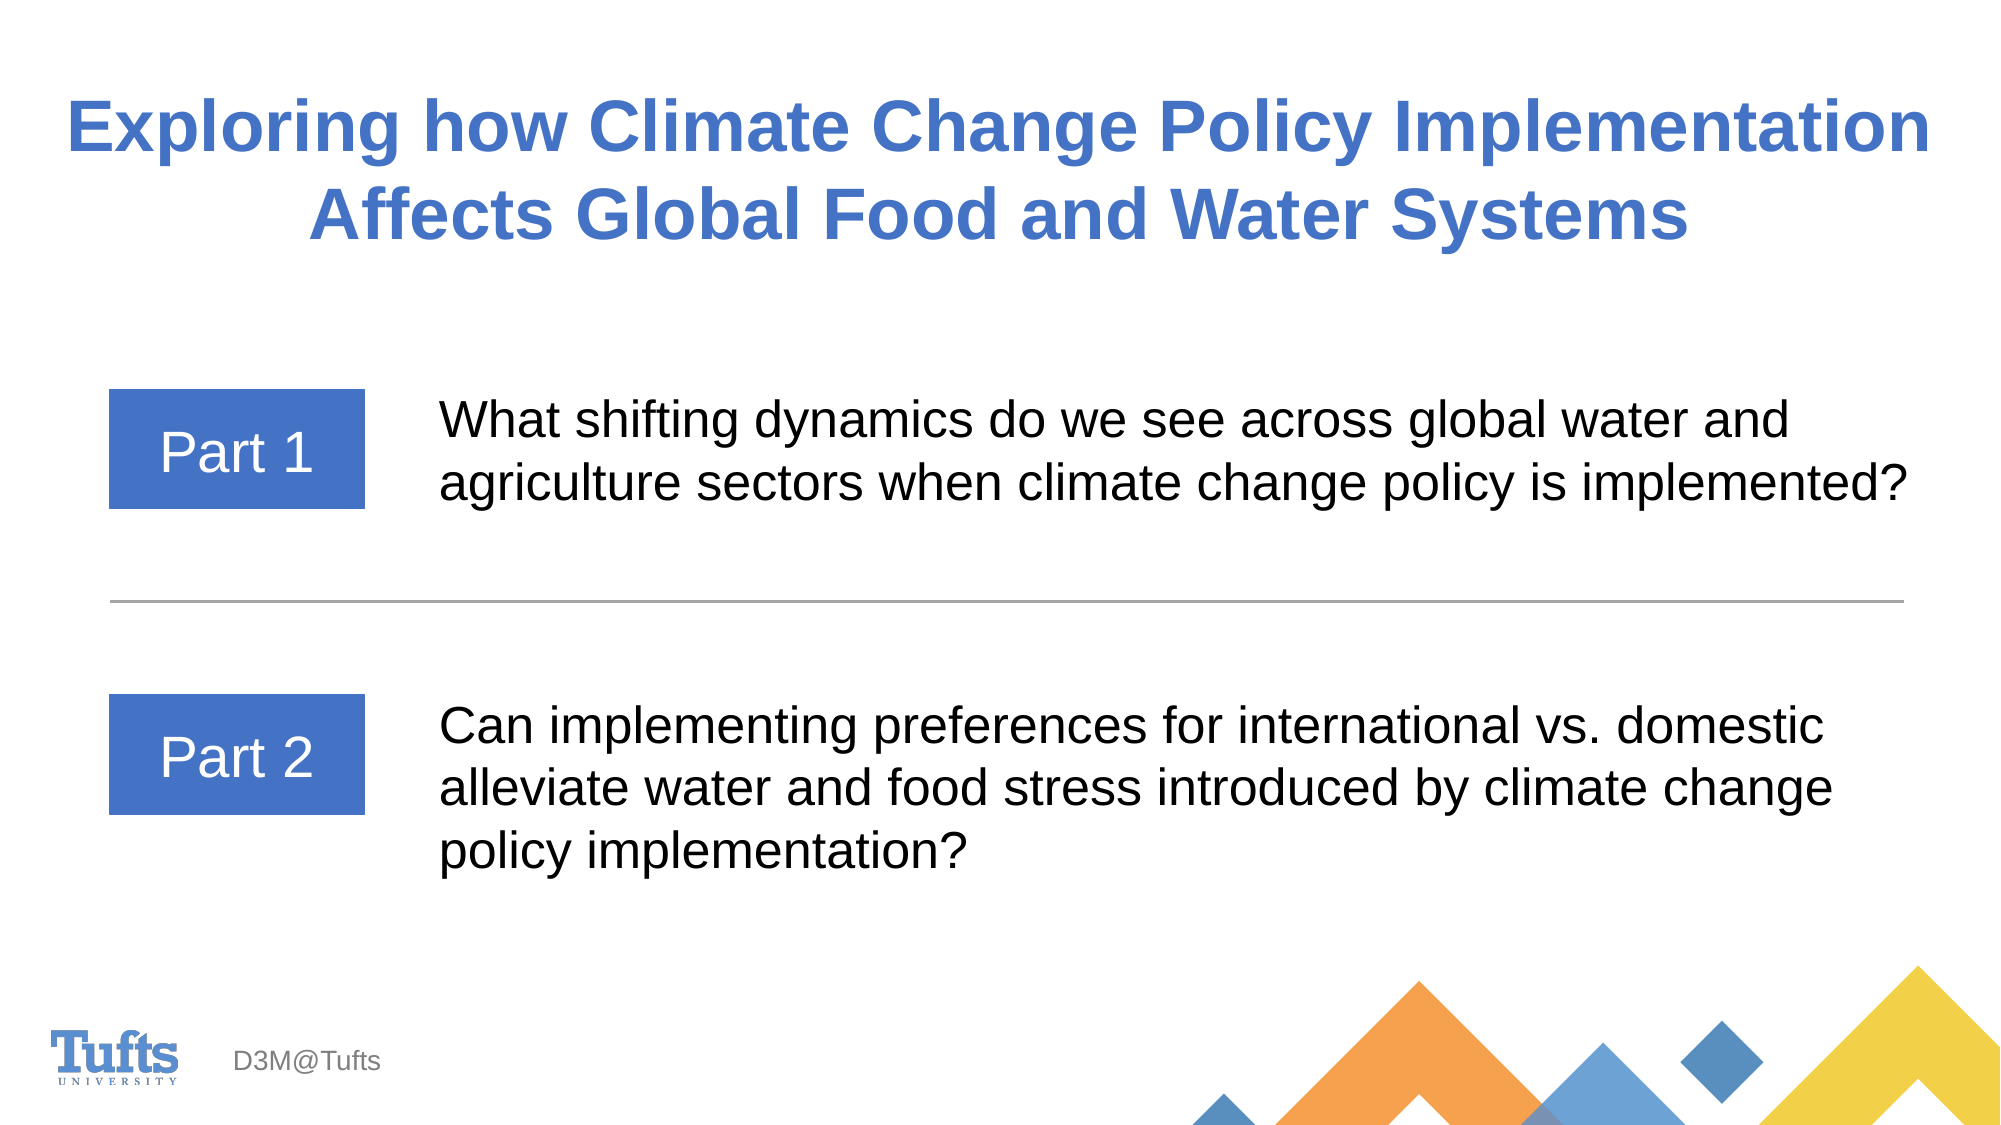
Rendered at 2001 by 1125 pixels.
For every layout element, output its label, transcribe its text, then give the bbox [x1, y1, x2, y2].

text_box Can implementing preferences for international vs. domestic alleviate water and food stress introduced by climate change policy implementation? [423, 676, 1956, 894]
text_box What shifting dynamics do we see across global water and agriculture sectors when climate change policy is implemented? [423, 370, 1956, 526]
text_box Part 1 [109, 389, 365, 509]
picture [0, 0, 2000, 1125]
text_box Exploring how Climate Change Policy Implementation Affects Global Food and Water Systems [44, 63, 1956, 193]
text_box Part 2 [109, 695, 365, 814]
